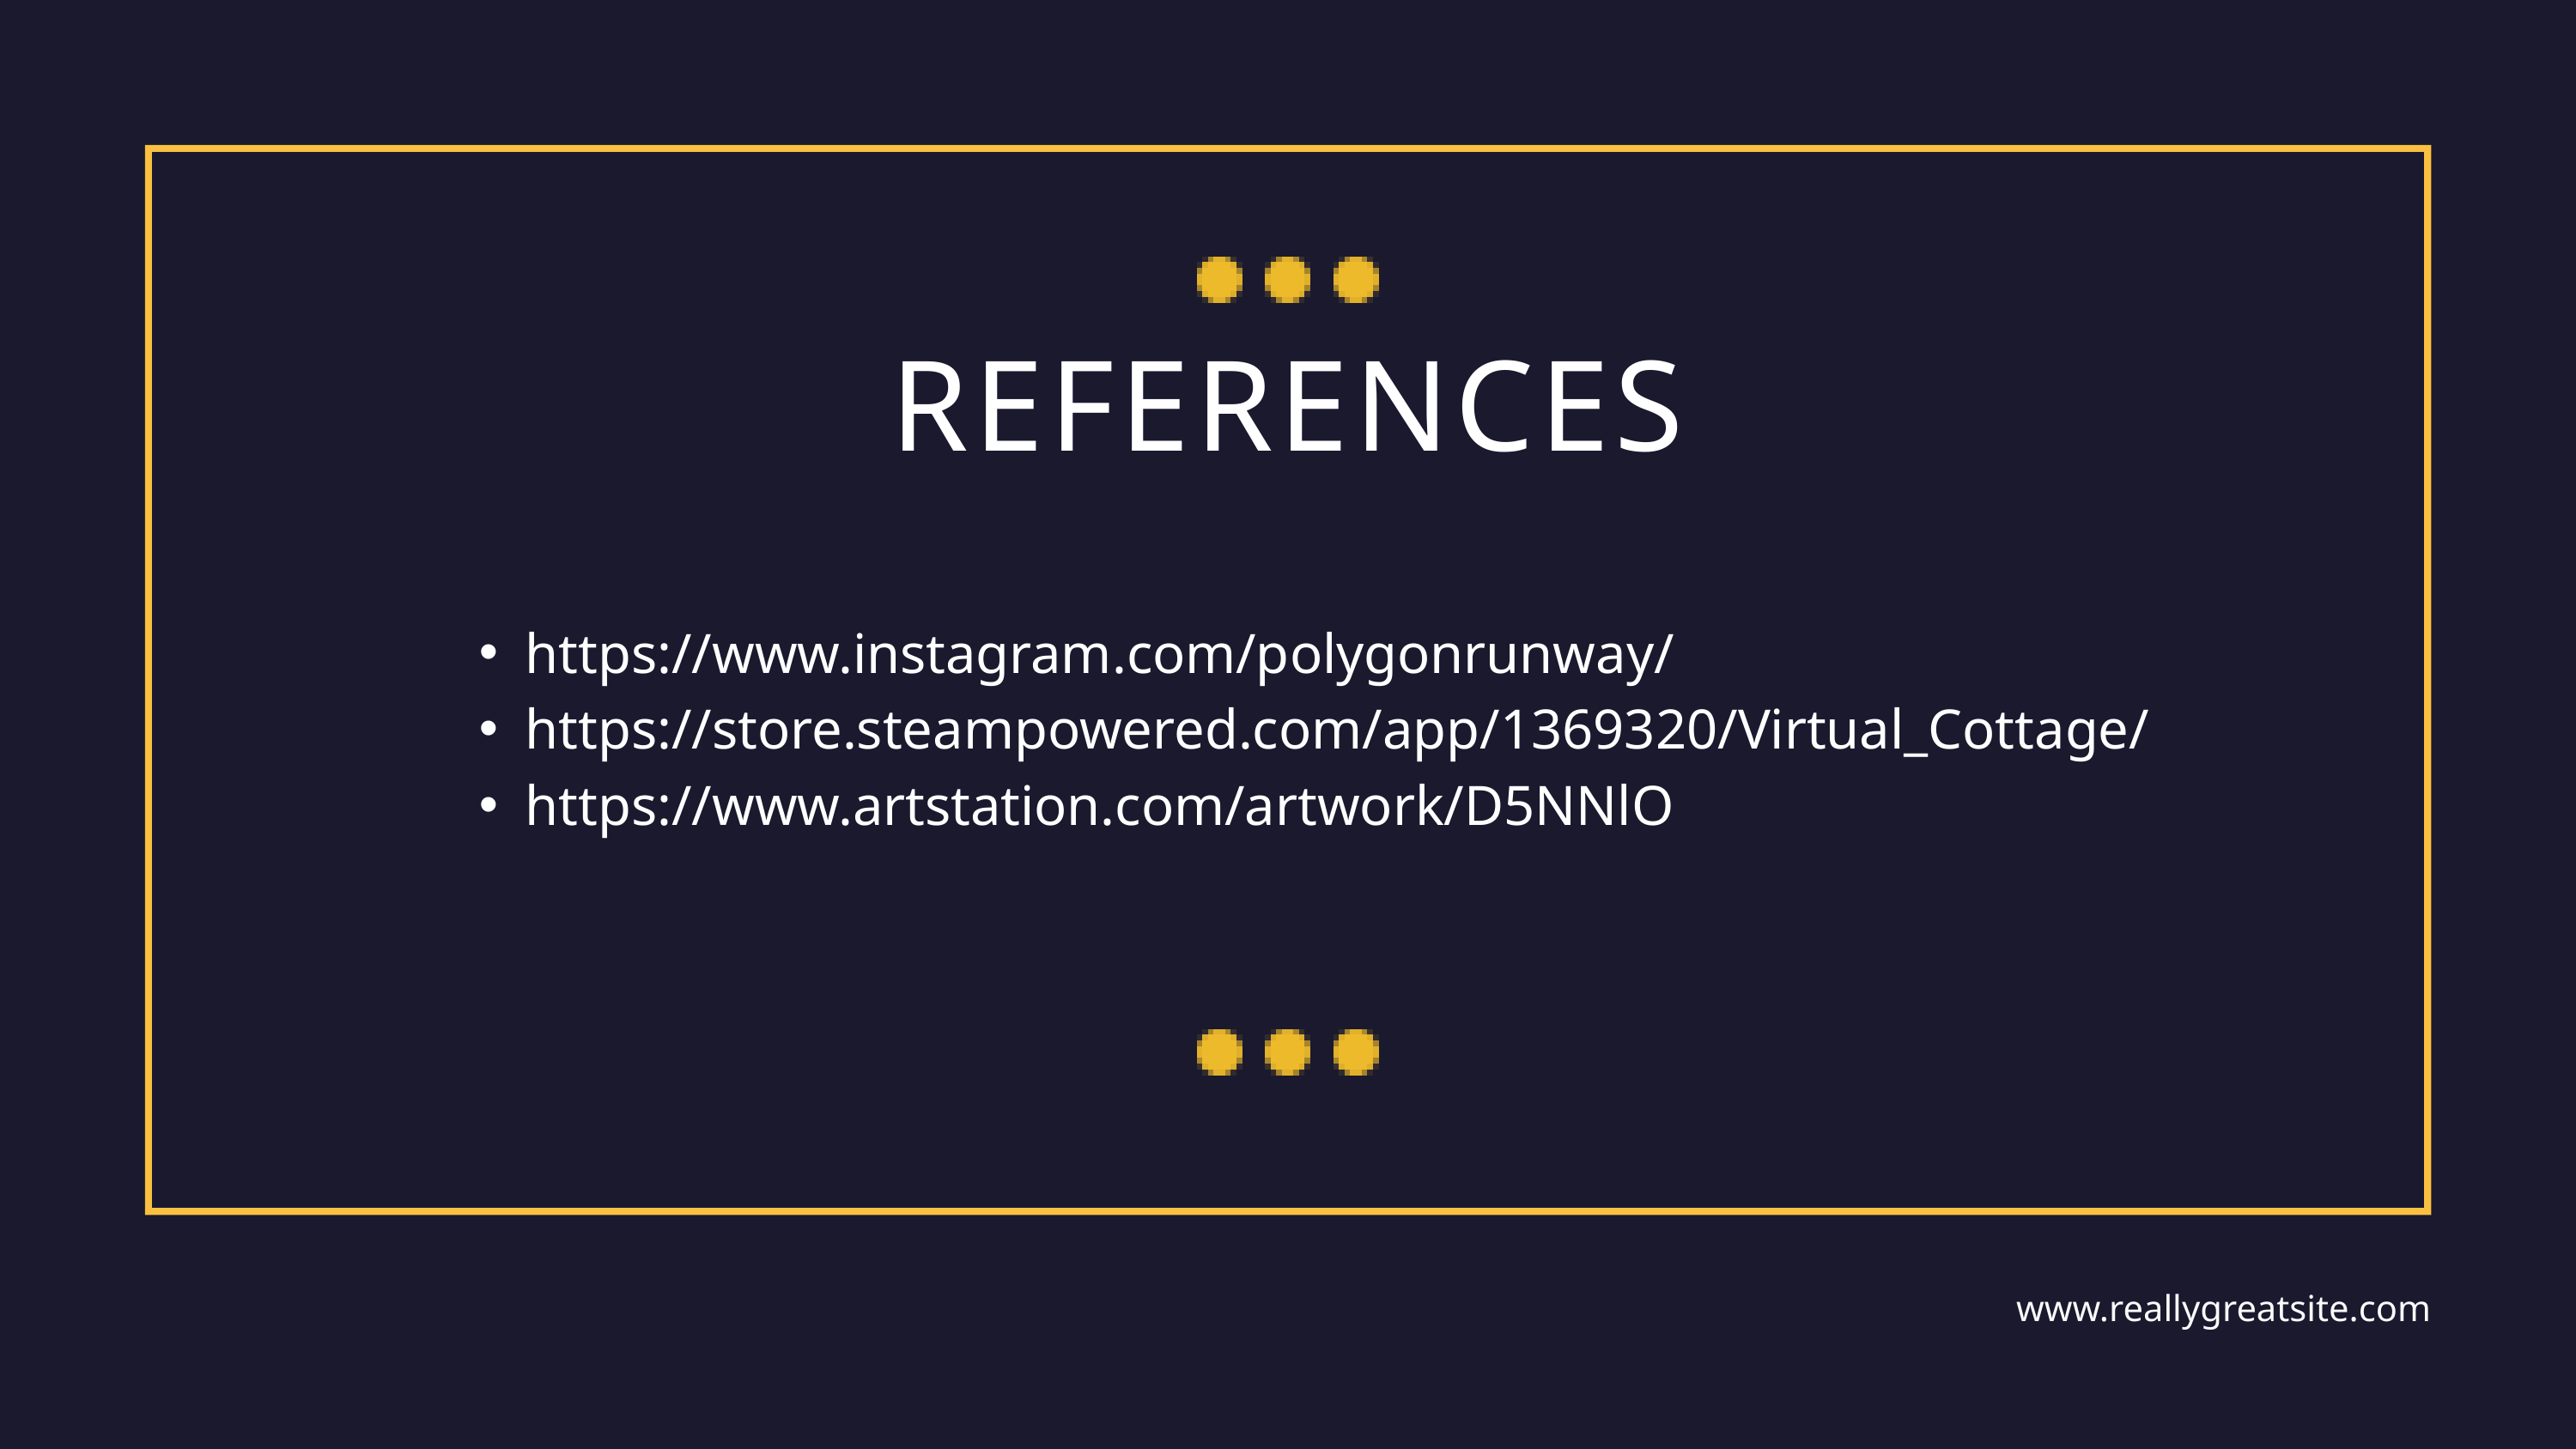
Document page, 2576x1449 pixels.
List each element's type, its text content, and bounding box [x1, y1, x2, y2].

picture [1197, 257, 1379, 303]
text_box www.reallygreatsite.com [1856, 1278, 2432, 1329]
picture [1197, 1029, 1379, 1076]
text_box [144, 144, 2432, 1216]
